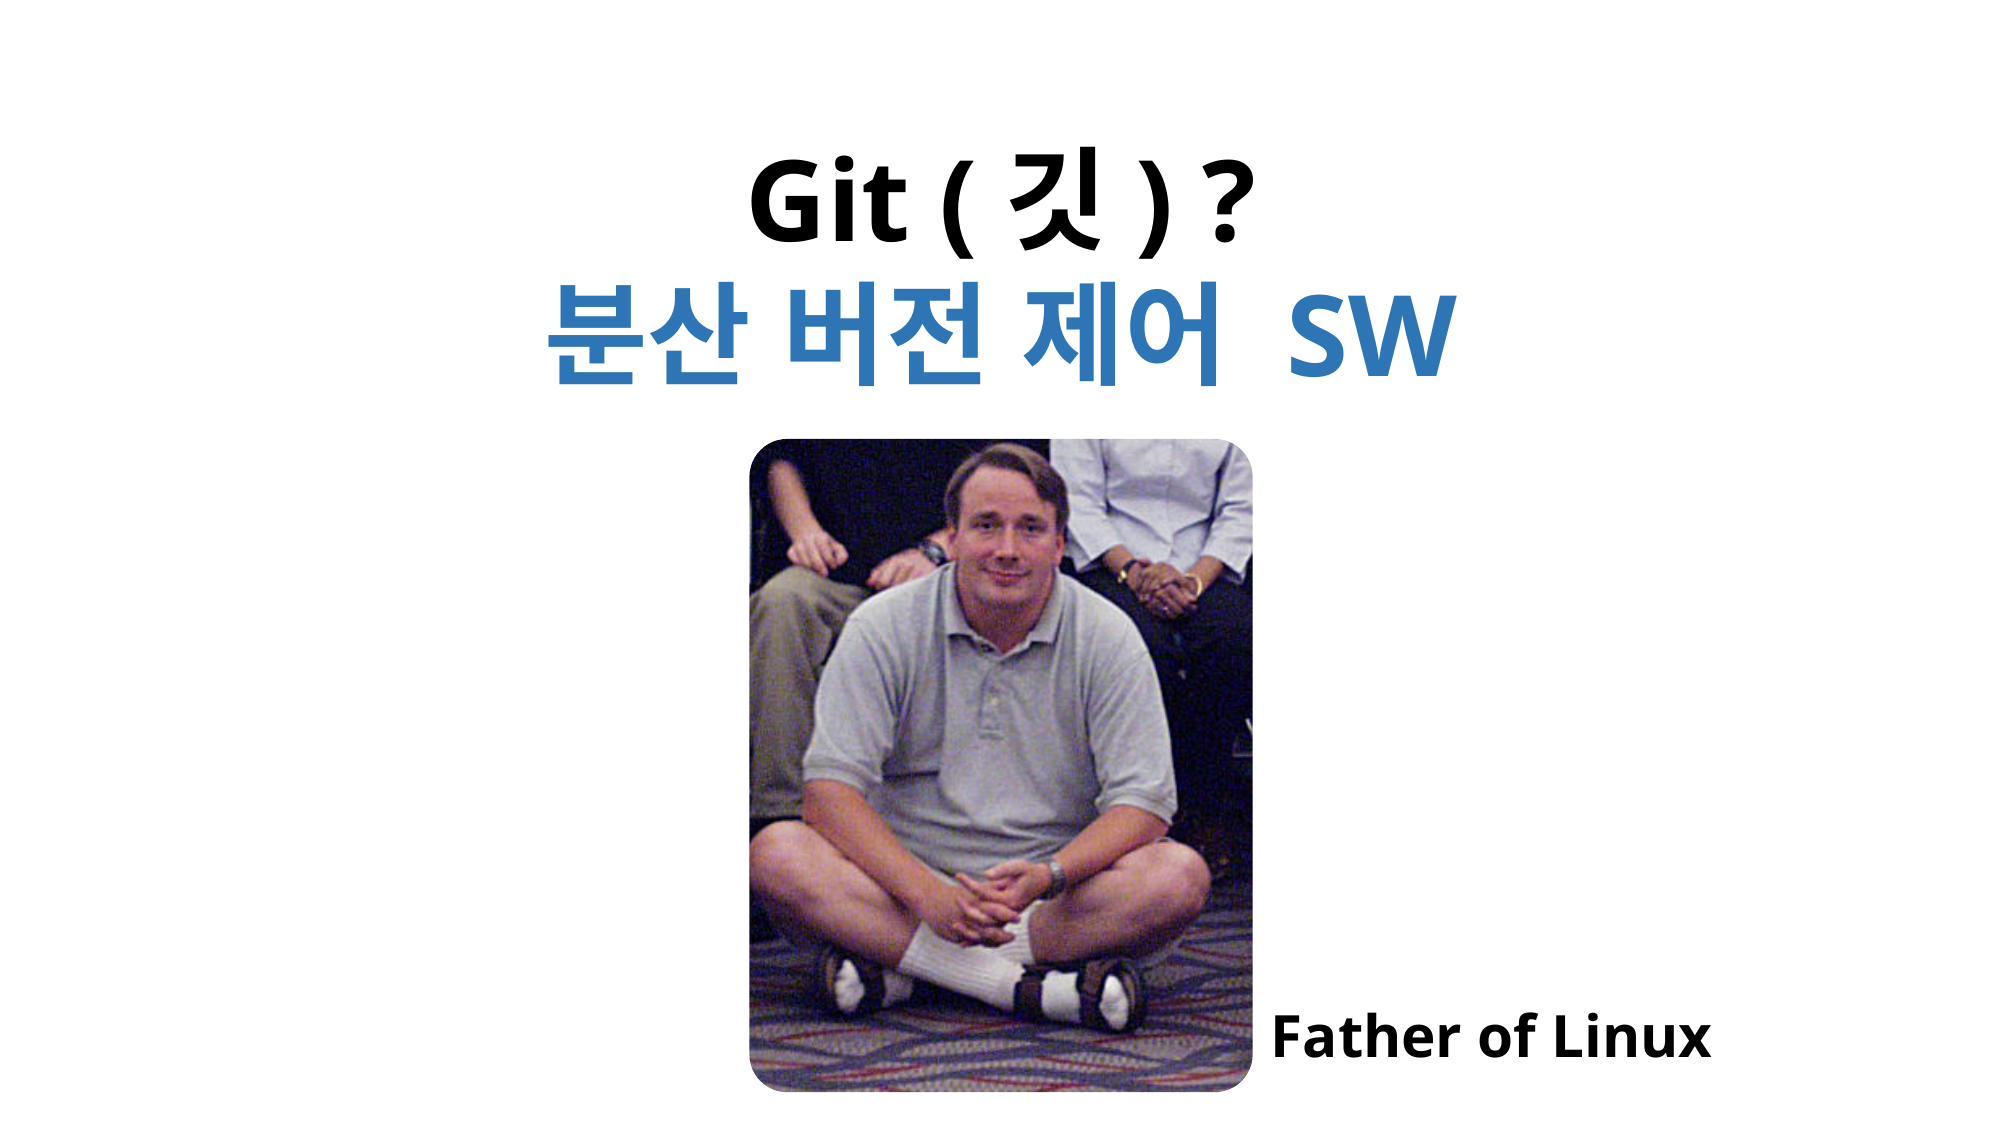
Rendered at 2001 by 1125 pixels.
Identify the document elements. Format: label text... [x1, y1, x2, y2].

text_box Father of Linux [1256, 991, 1728, 1077]
picture [749, 438, 1253, 1093]
text_box Git (깃) ? 분산 버전 제어 SW [529, 121, 1473, 407]
